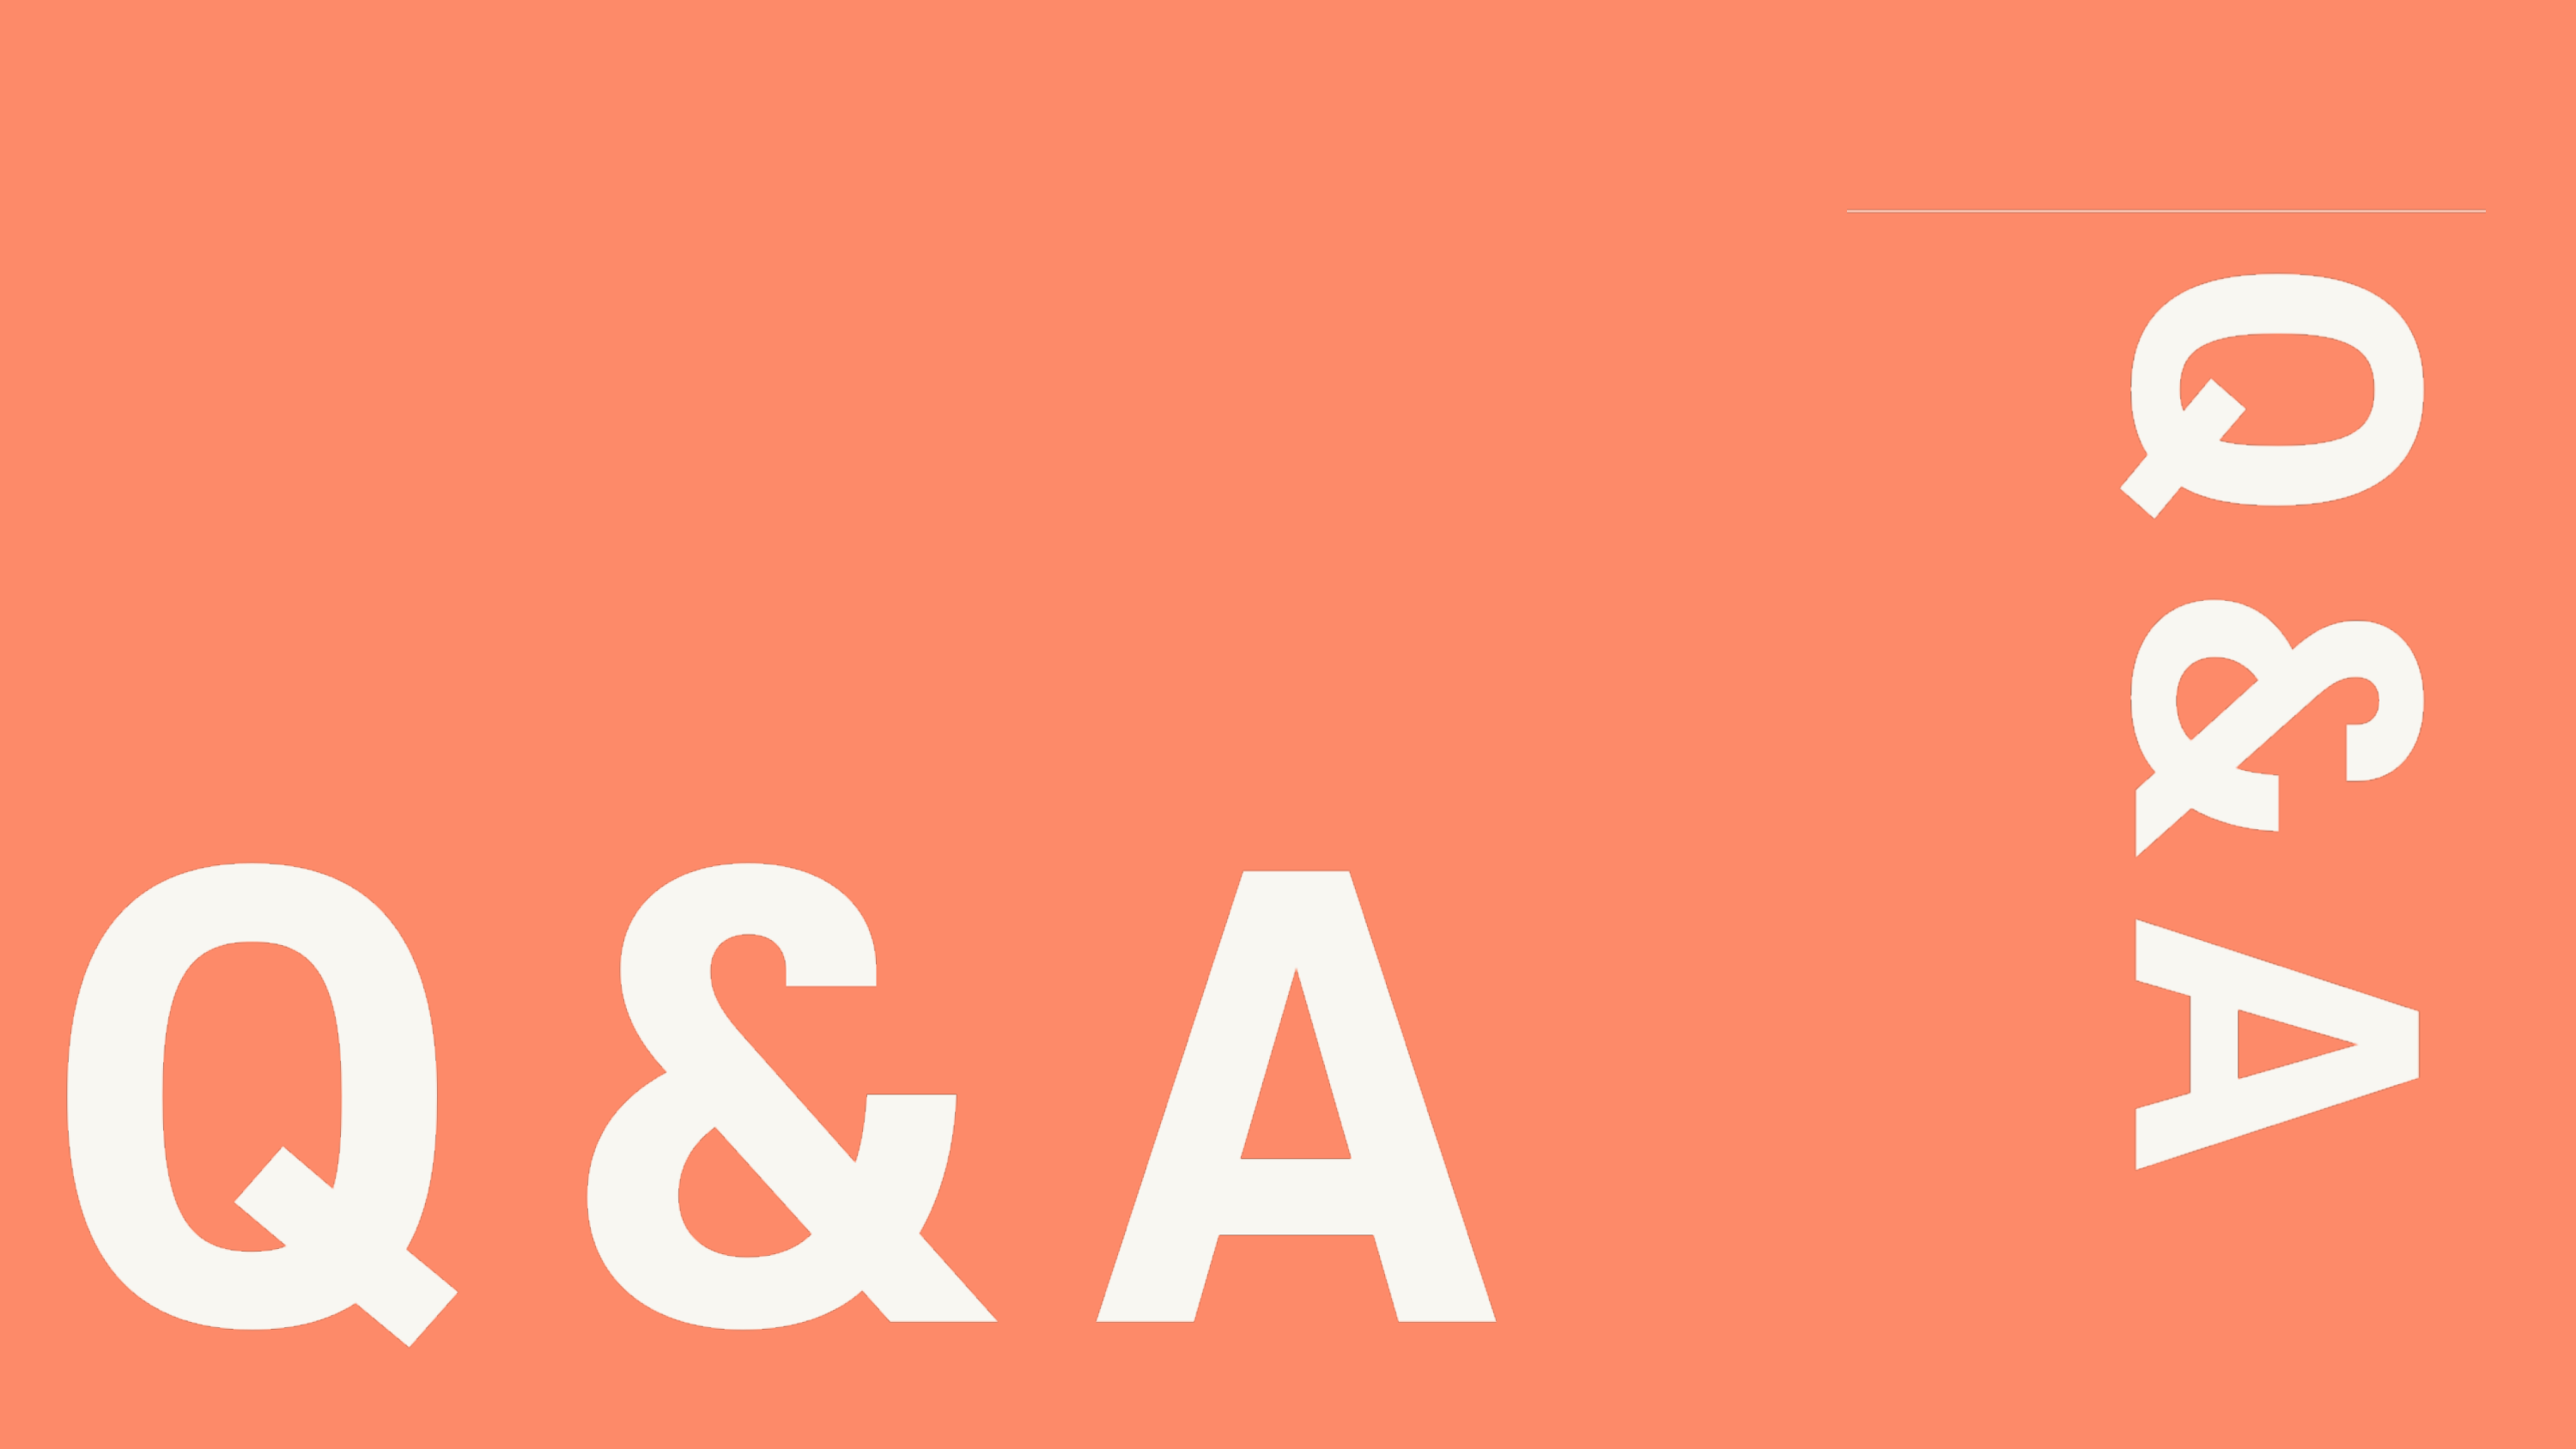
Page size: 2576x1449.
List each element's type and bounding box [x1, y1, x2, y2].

text_box [1846, 205, 2487, 217]
picture [0, 206, 2576, 1449]
